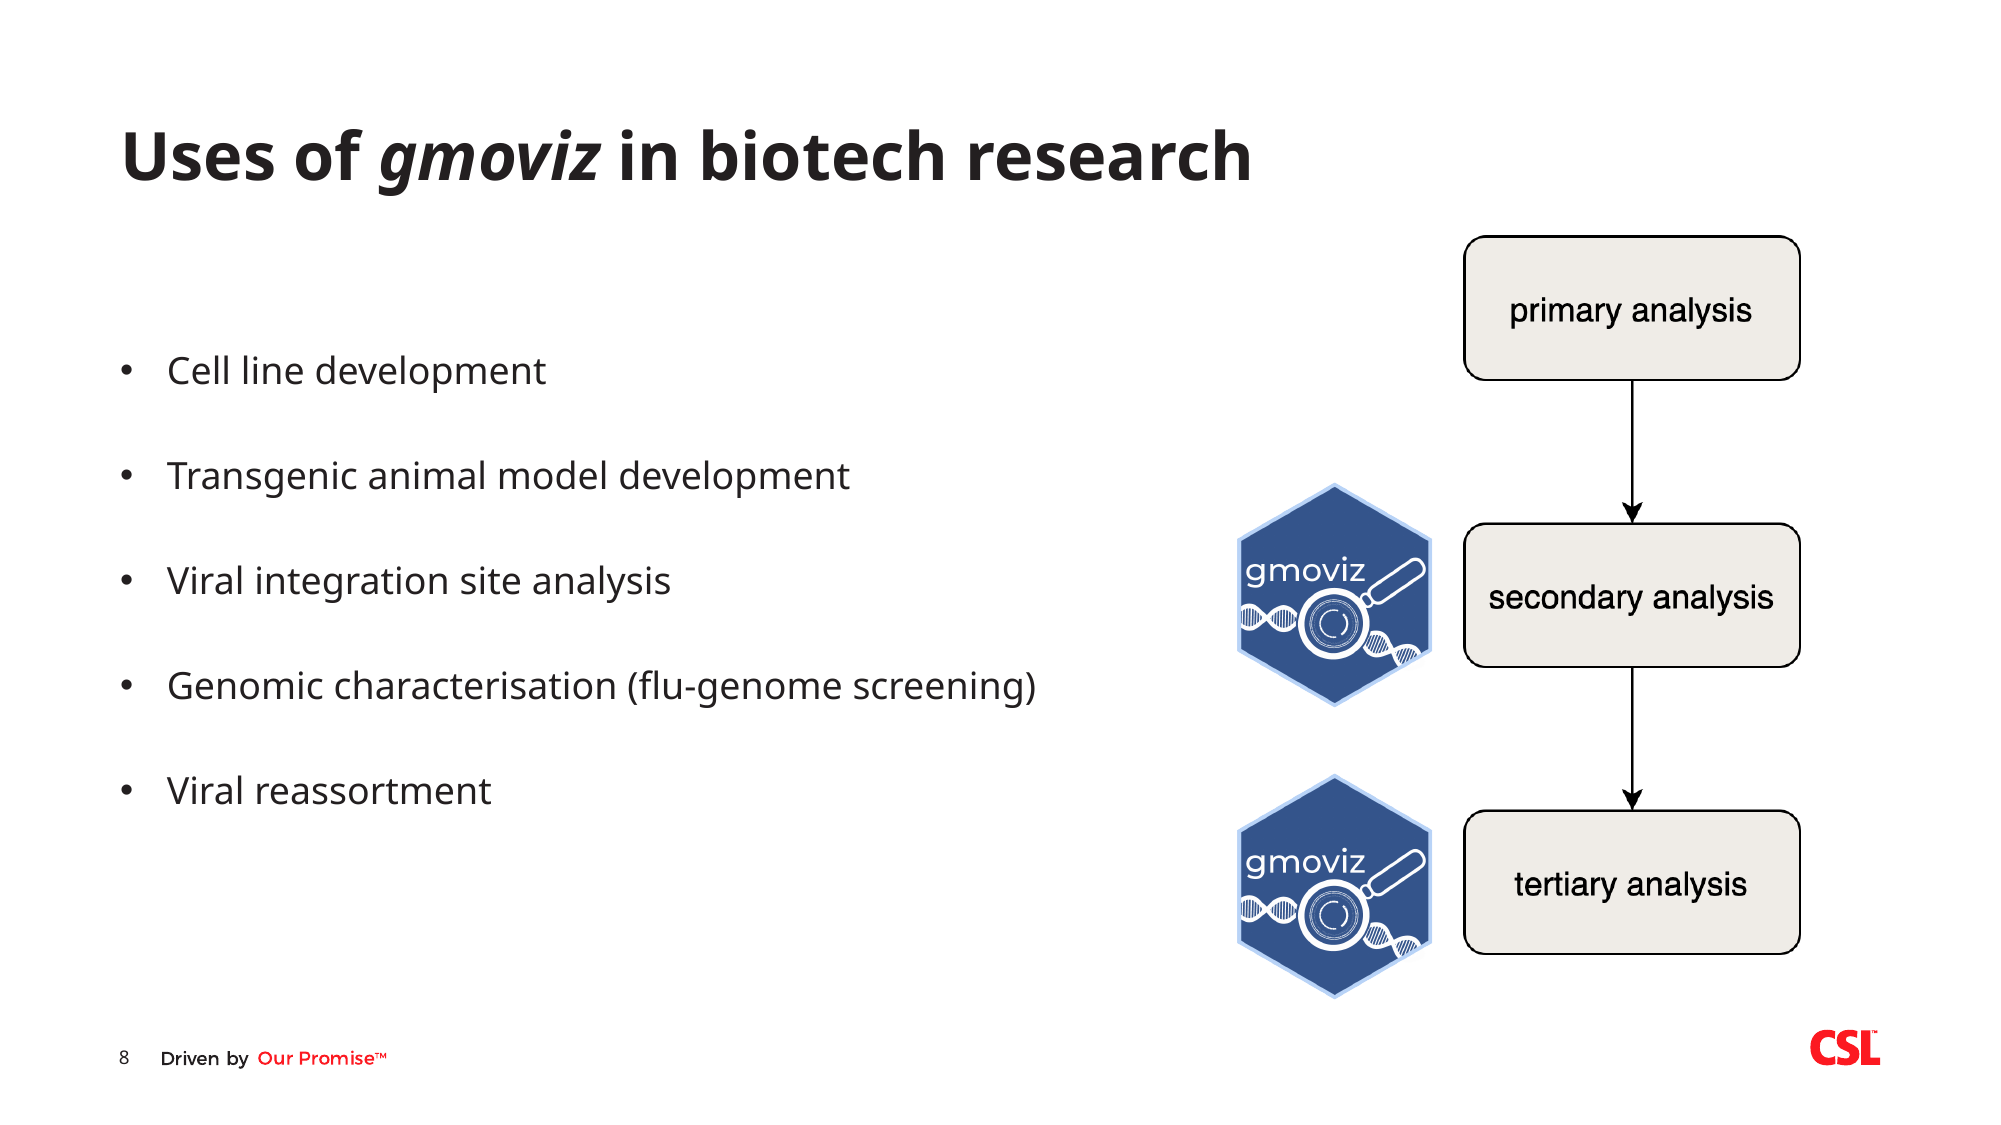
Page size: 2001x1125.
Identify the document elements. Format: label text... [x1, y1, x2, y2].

picture [1229, 770, 1438, 1003]
picture [1463, 235, 1801, 955]
picture [1229, 478, 1438, 711]
slide_number 8 [118, 1037, 168, 1071]
list Cell line development Transgenic animal model development Viral integration site analysis Genomic characterisation (flu-genome screening) Viral reassortment [120, 324, 1183, 945]
list Uses of gmoviz in biotech research [120, 122, 1881, 196]
